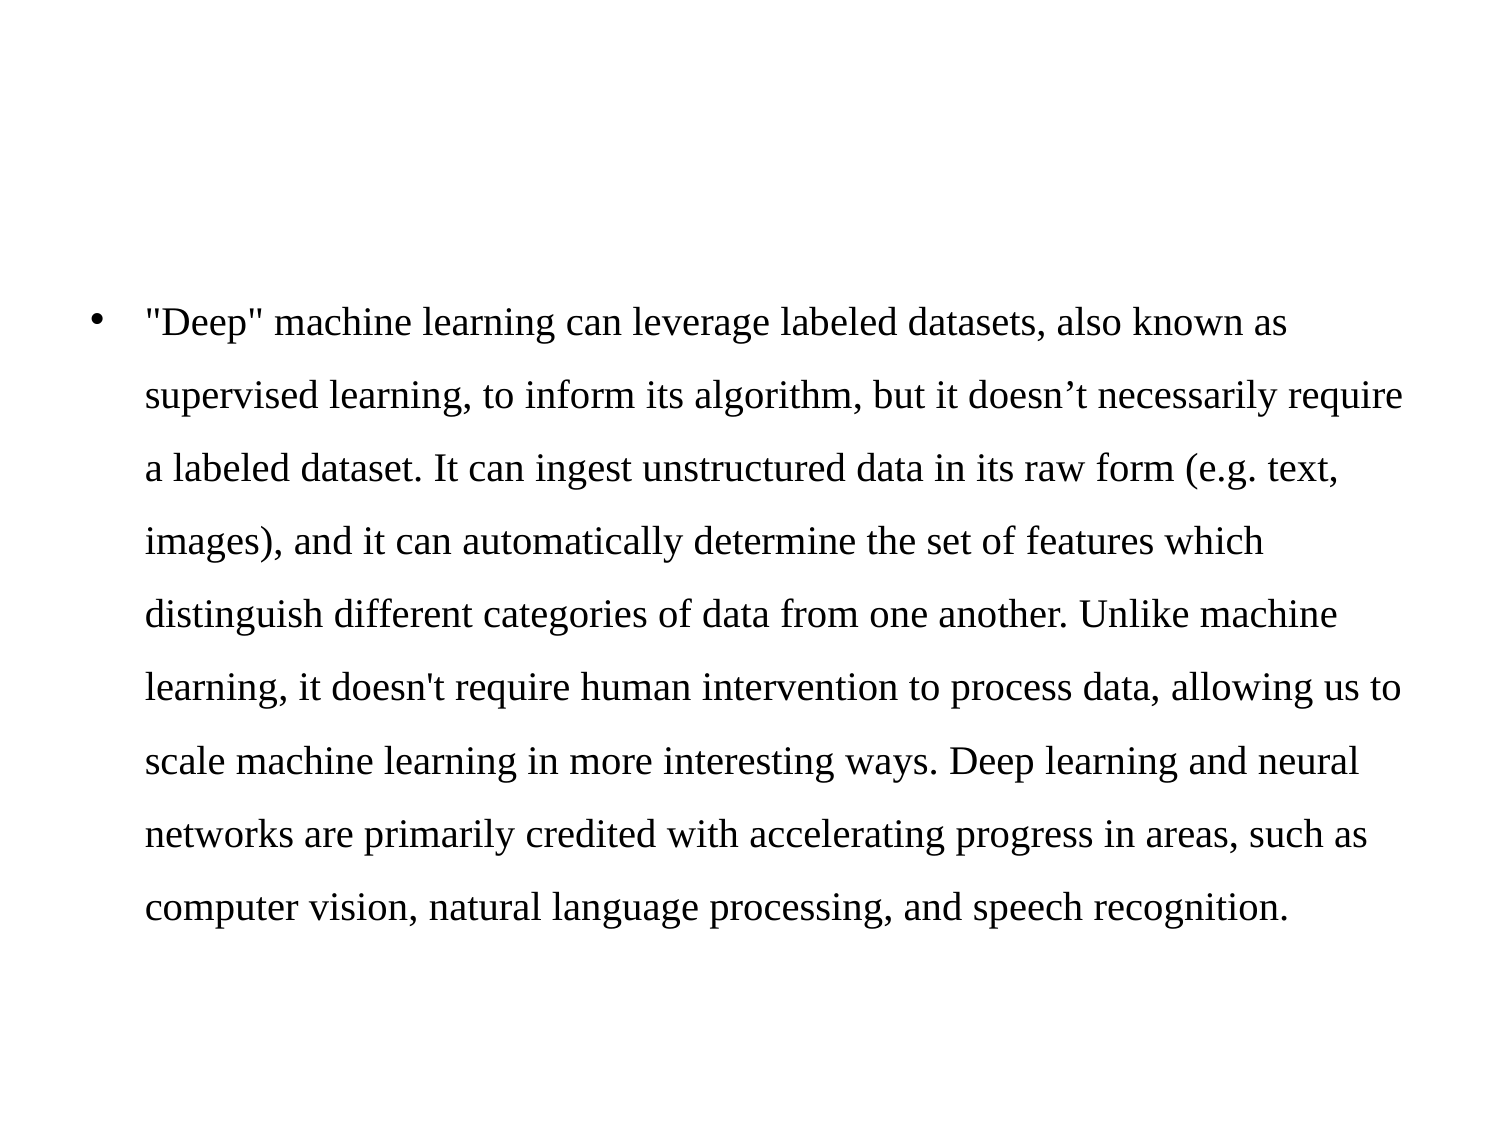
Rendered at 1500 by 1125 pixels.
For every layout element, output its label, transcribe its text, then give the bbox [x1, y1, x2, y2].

list "Deep" machine learning can leverage labeled datasets, also known as supervised learning, to inform its algorithm, but it doesn’t necessarily require a labeled dataset. It can ingest unstructured data in its raw form (e.g. text, images), and it can automatically determine the set of features which distinguish different categories of data from one another. Unlike machine learning, it doesn't require human intervention to process data, allowing us to scale machine learning in more interesting ways. Deep learning and neural networks are primarily credited with accelerating progress in areas, such as computer vision, natural language processing, and speech recognition. [75, 262, 1425, 1005]
